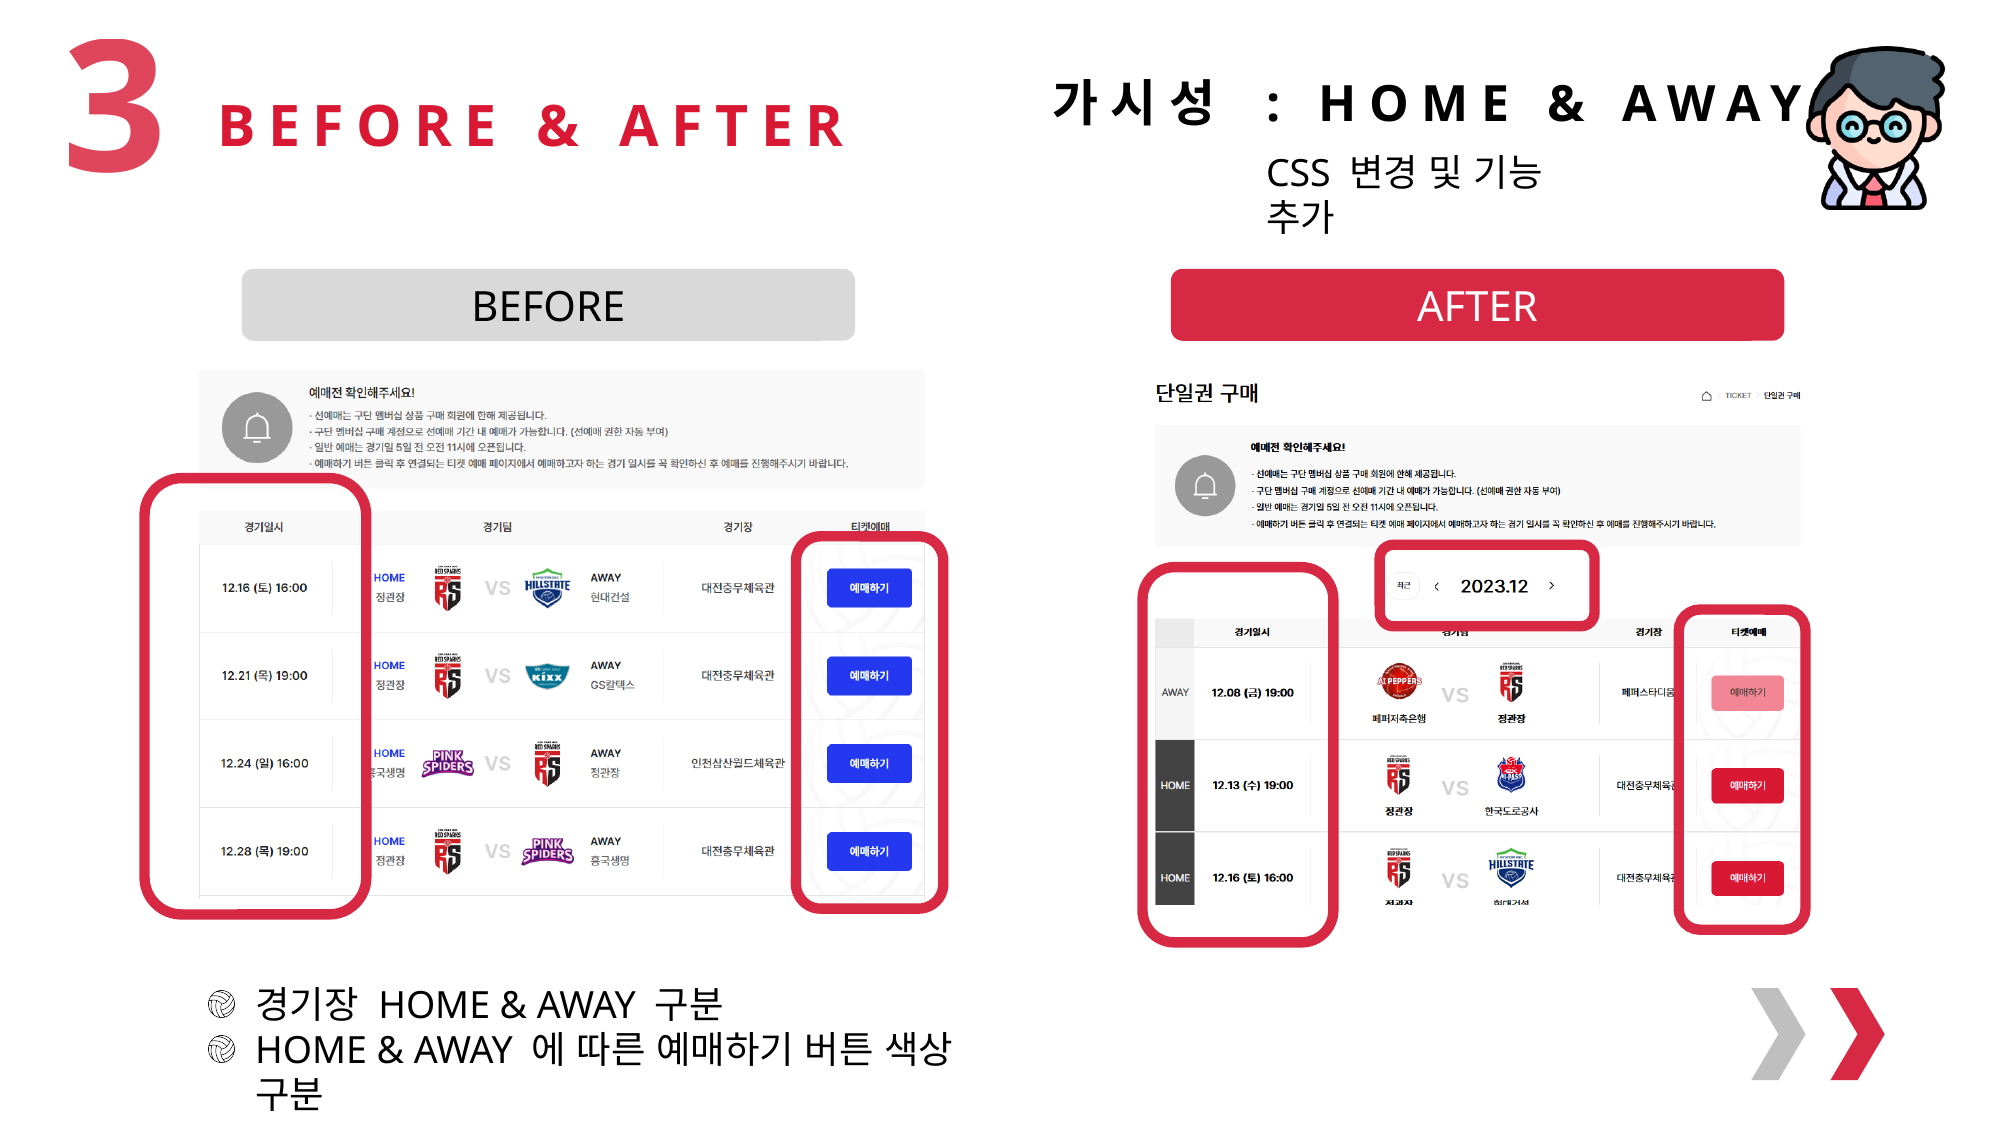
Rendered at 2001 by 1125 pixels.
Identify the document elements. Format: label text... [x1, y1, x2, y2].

text_box 가시성 : HOME & AWAY [1027, 47, 1793, 163]
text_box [144, 370, 944, 915]
text_box AFTER [1169, 267, 1786, 342]
picture [208, 1035, 235, 1063]
picture [208, 990, 235, 1018]
text_box 3 [47, 0, 242, 216]
text_box [1749, 987, 1807, 1082]
text_box [1828, 987, 1886, 1082]
text_box BEFORE & AFTER [242, 67, 873, 190]
text_box BEFORE [240, 267, 857, 342]
text_box 경기장 HOME & AWAY 구분 HOME & AWAY 에 따른 예매하기 버튼 색상 구분 [193, 974, 1009, 1124]
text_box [1139, 370, 1817, 943]
picture [1793, 46, 1957, 210]
text_box CSS 변경 및 기능 추가 [1251, 141, 1604, 247]
